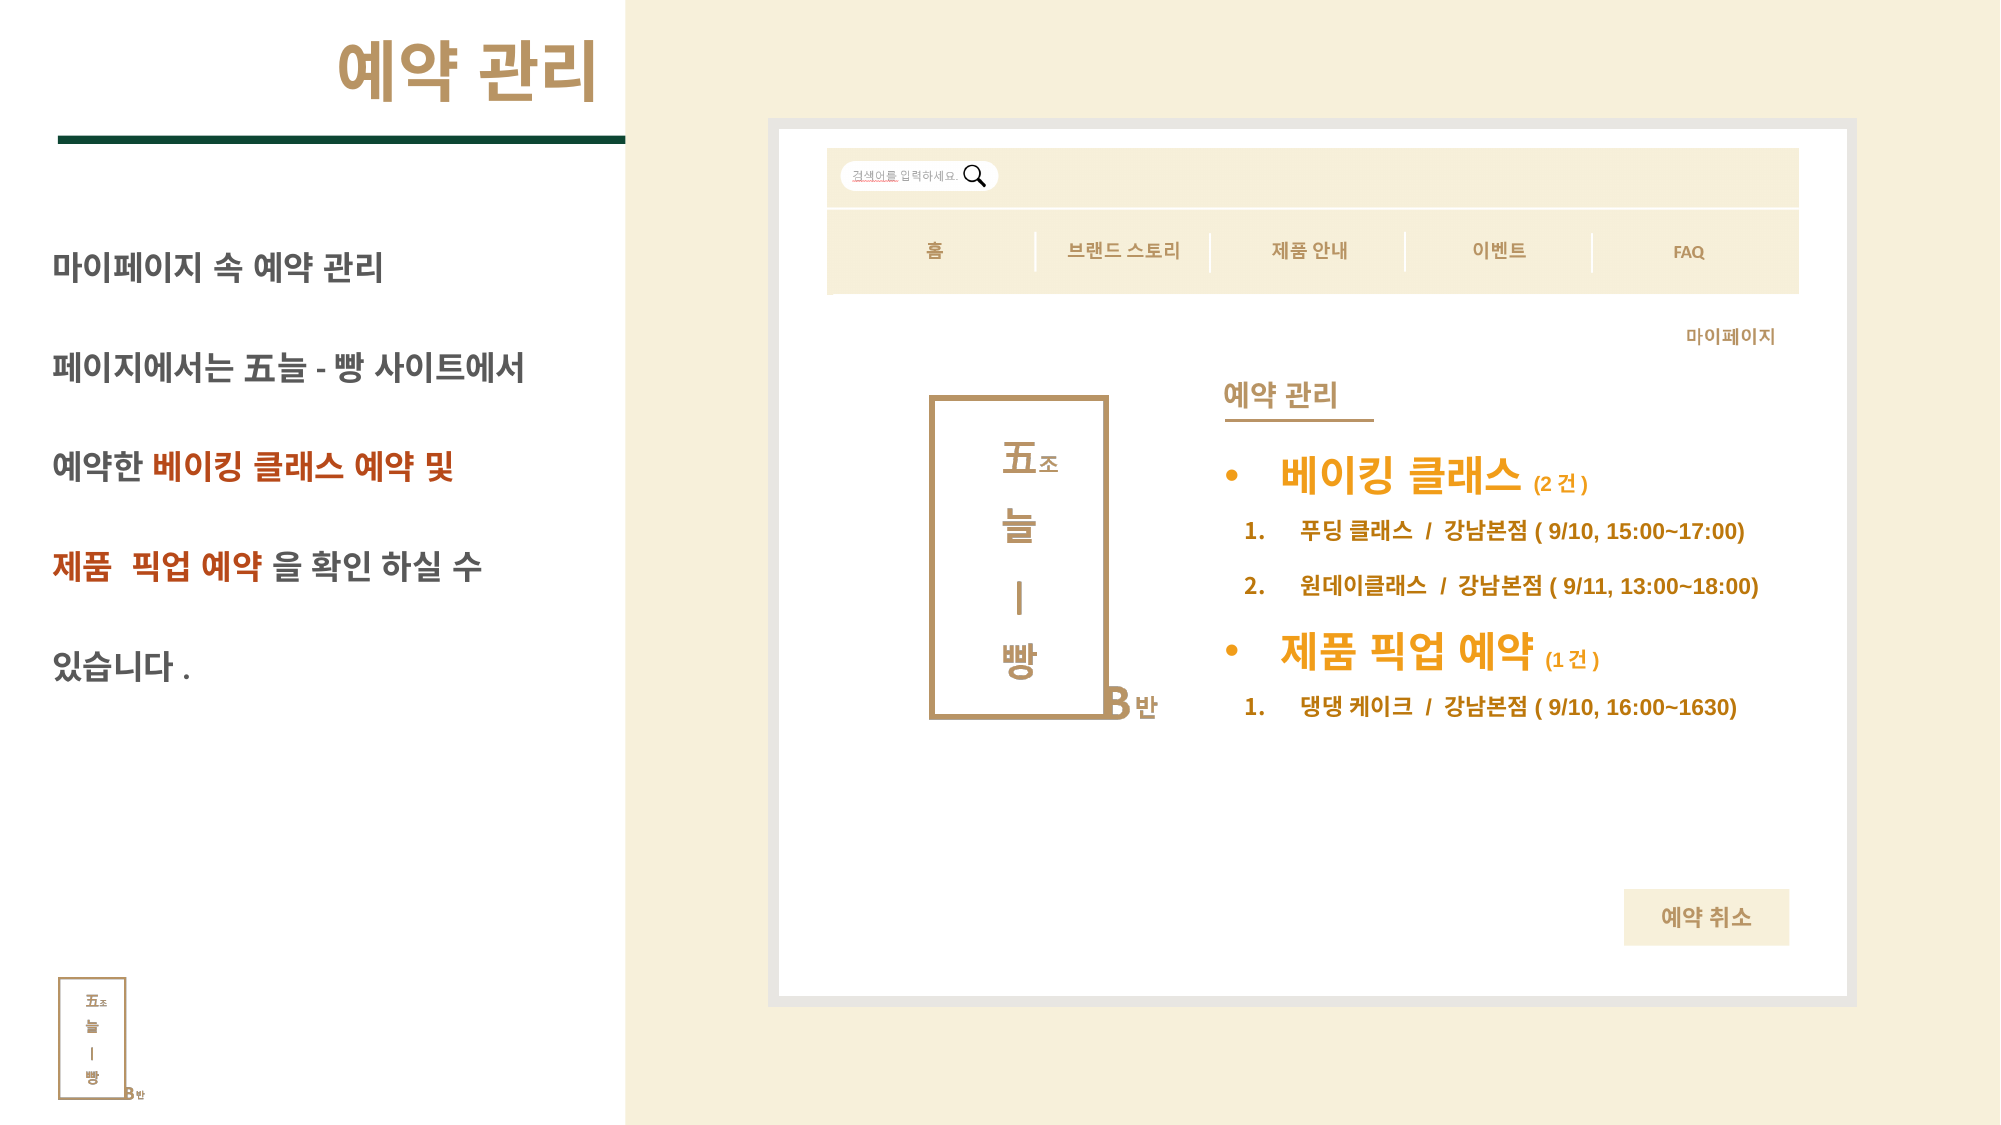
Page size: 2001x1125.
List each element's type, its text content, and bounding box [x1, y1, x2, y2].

text_box 예약 관리 [37, 18, 617, 132]
picture [929, 395, 1172, 842]
picture [1678, 314, 1783, 355]
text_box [773, 123, 1853, 1002]
text_box [624, 0, 2000, 1125]
text_box 마이페이지 속 예약 관리 페이지에서는 五늘-빵 사이트에서 예약한 베이킹 클래스 예약 및 제품 픽업 예약 을 확인 하실 수 있습니다. [37, 179, 579, 694]
picture [58, 977, 150, 1125]
